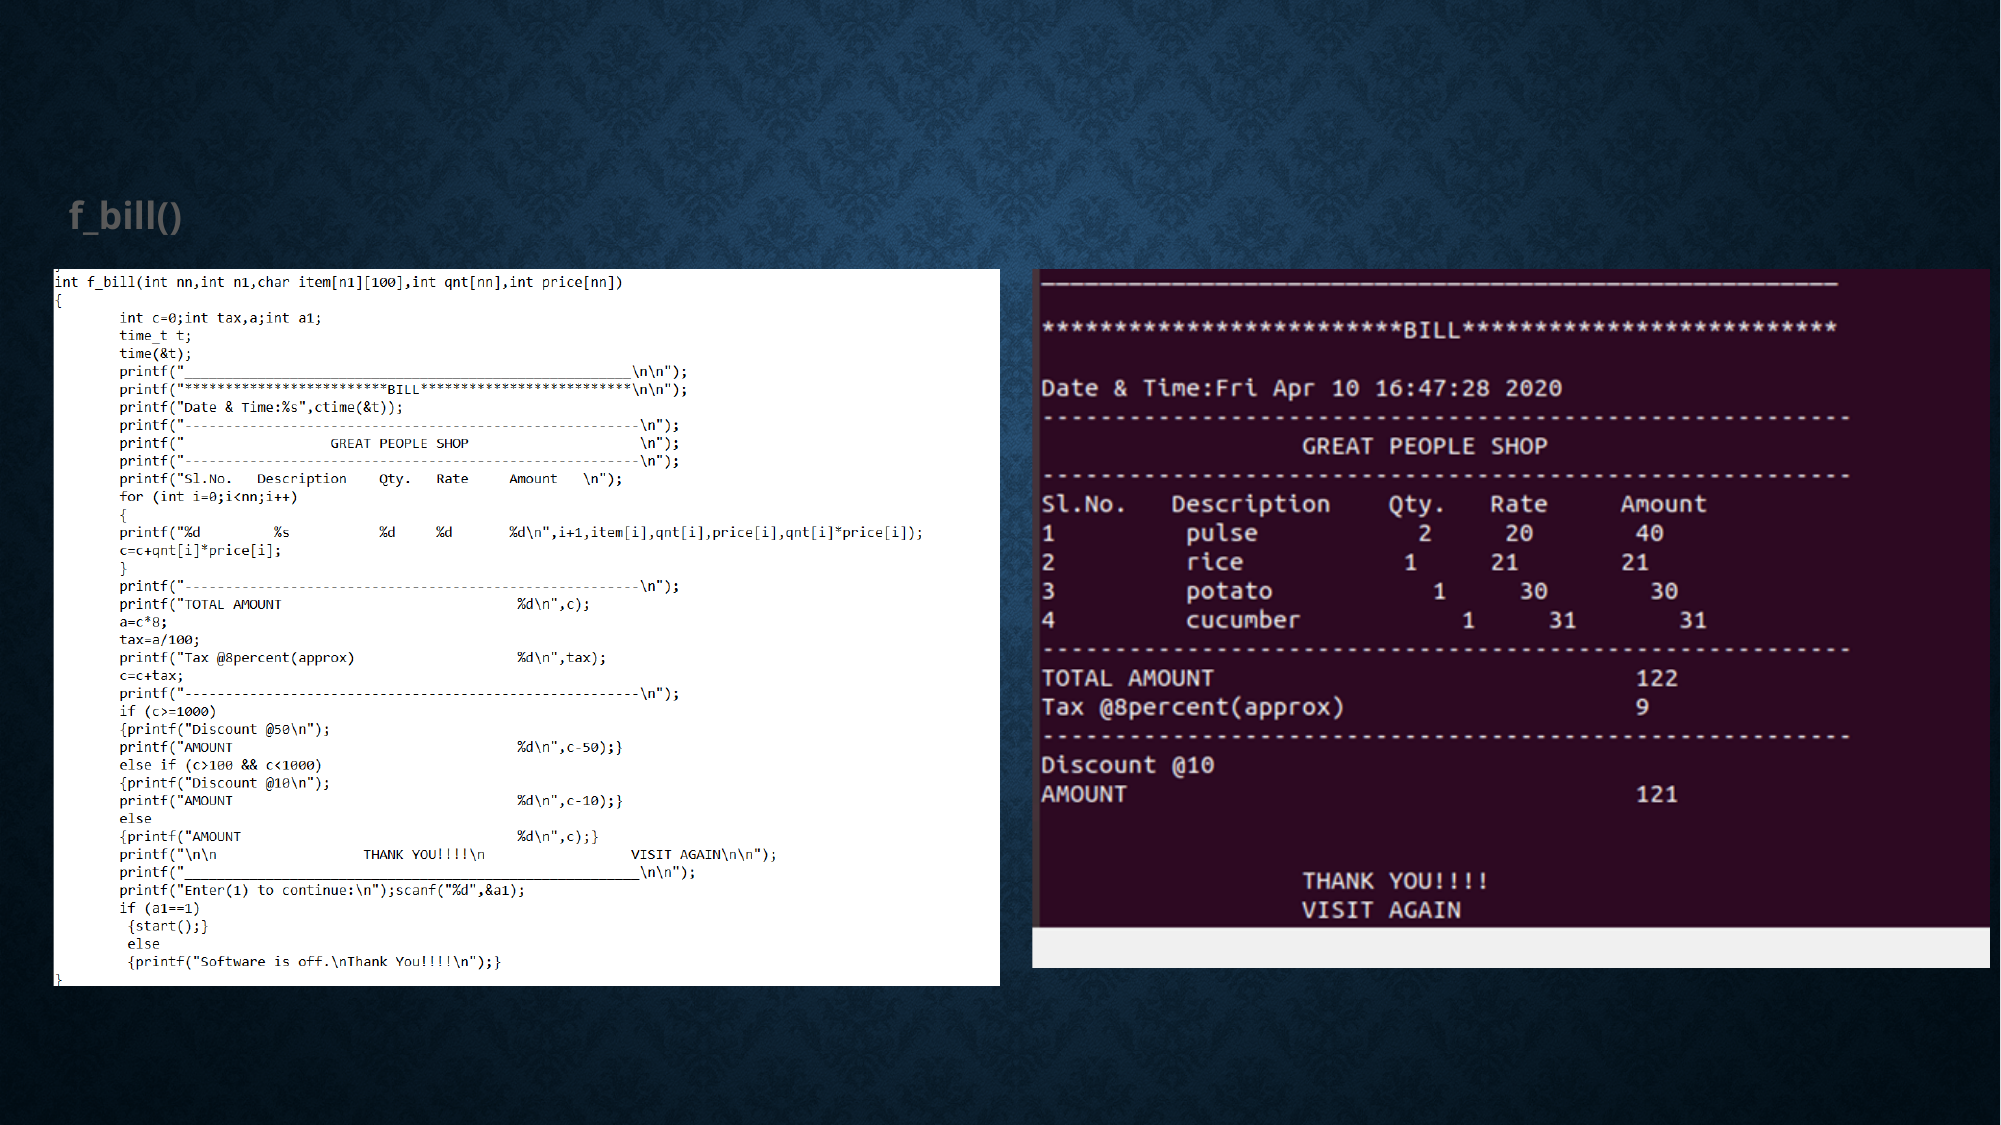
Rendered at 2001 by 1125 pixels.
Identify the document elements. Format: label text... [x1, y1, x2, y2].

picture [53, 269, 1001, 987]
picture [1031, 269, 1991, 969]
text_box f_bill() [53, 184, 463, 244]
